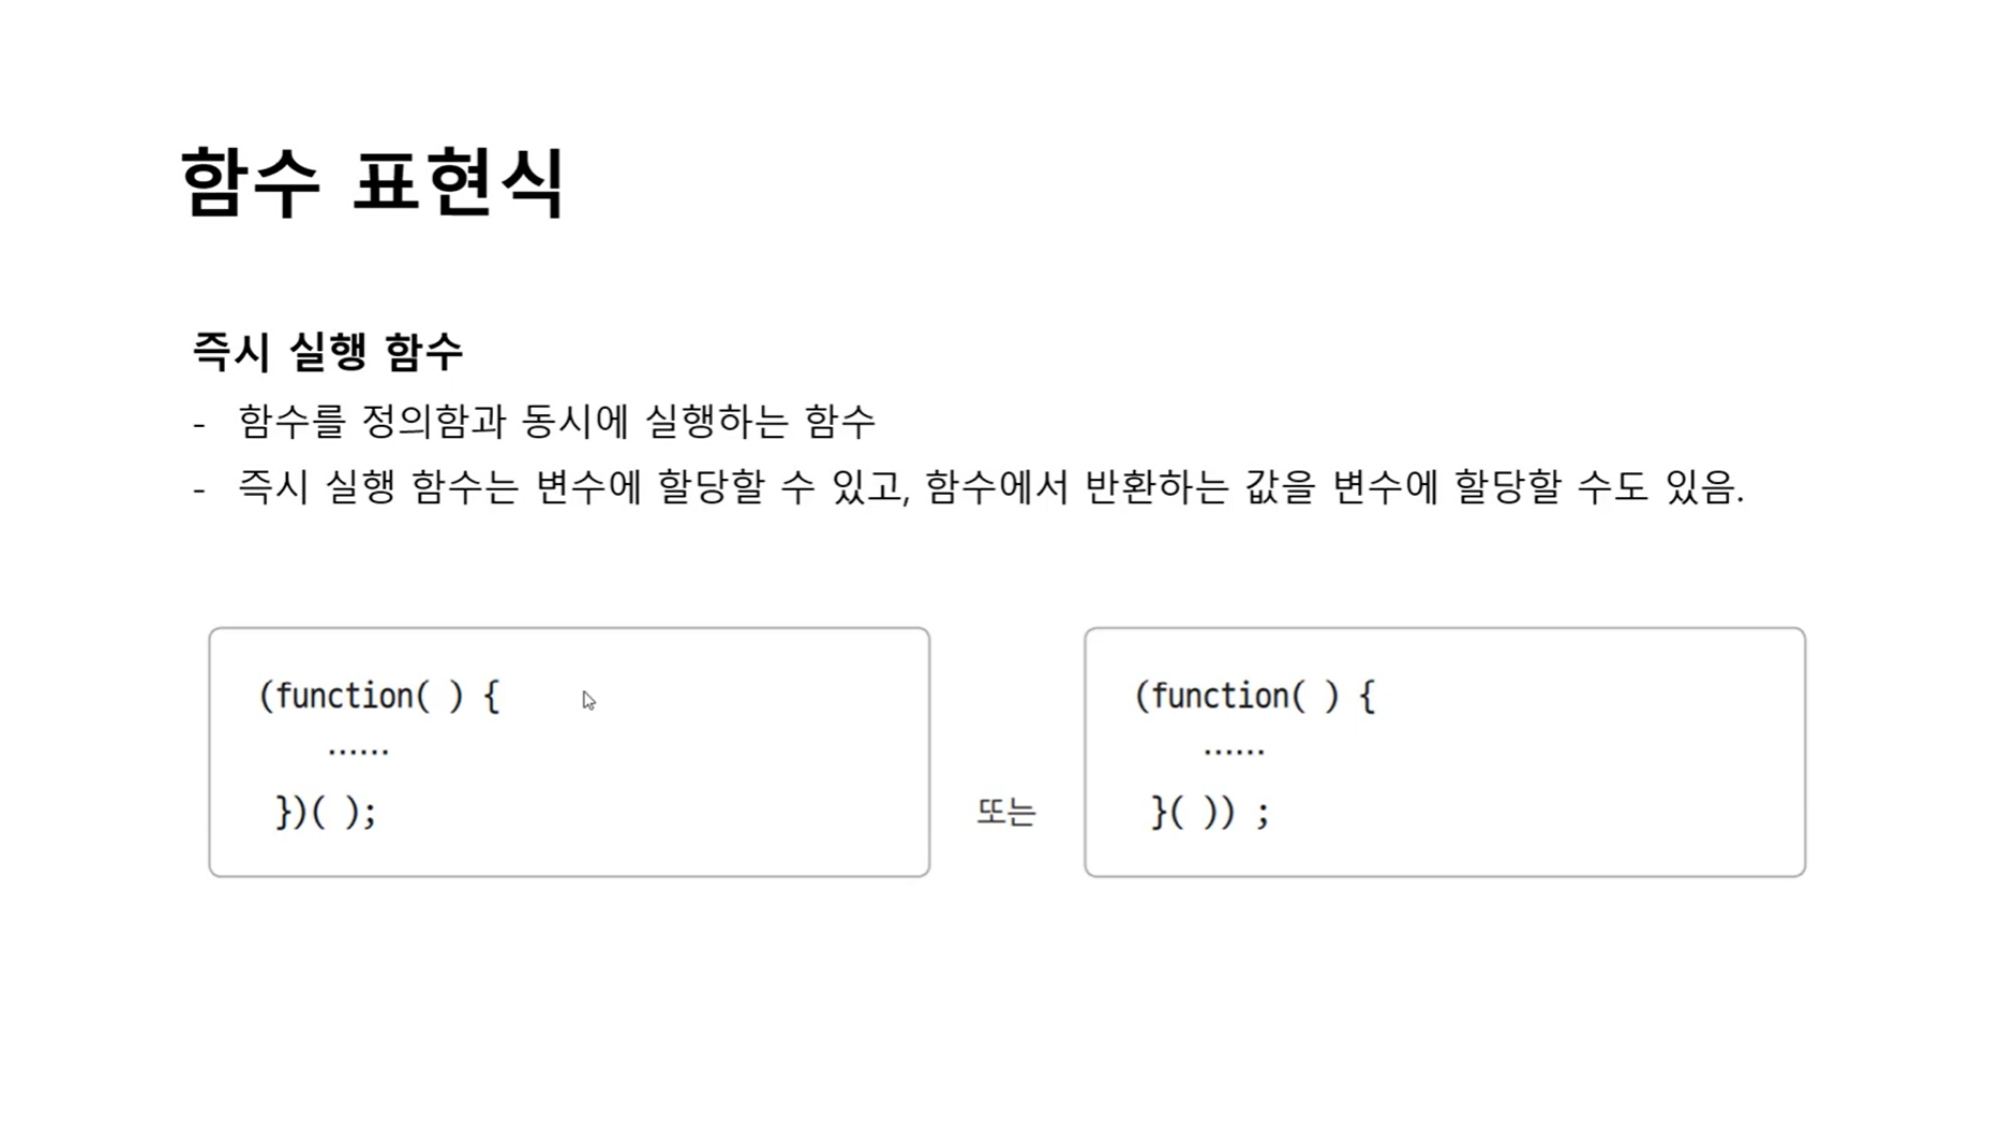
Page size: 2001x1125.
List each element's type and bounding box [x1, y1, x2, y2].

picture [105, 106, 1895, 1019]
